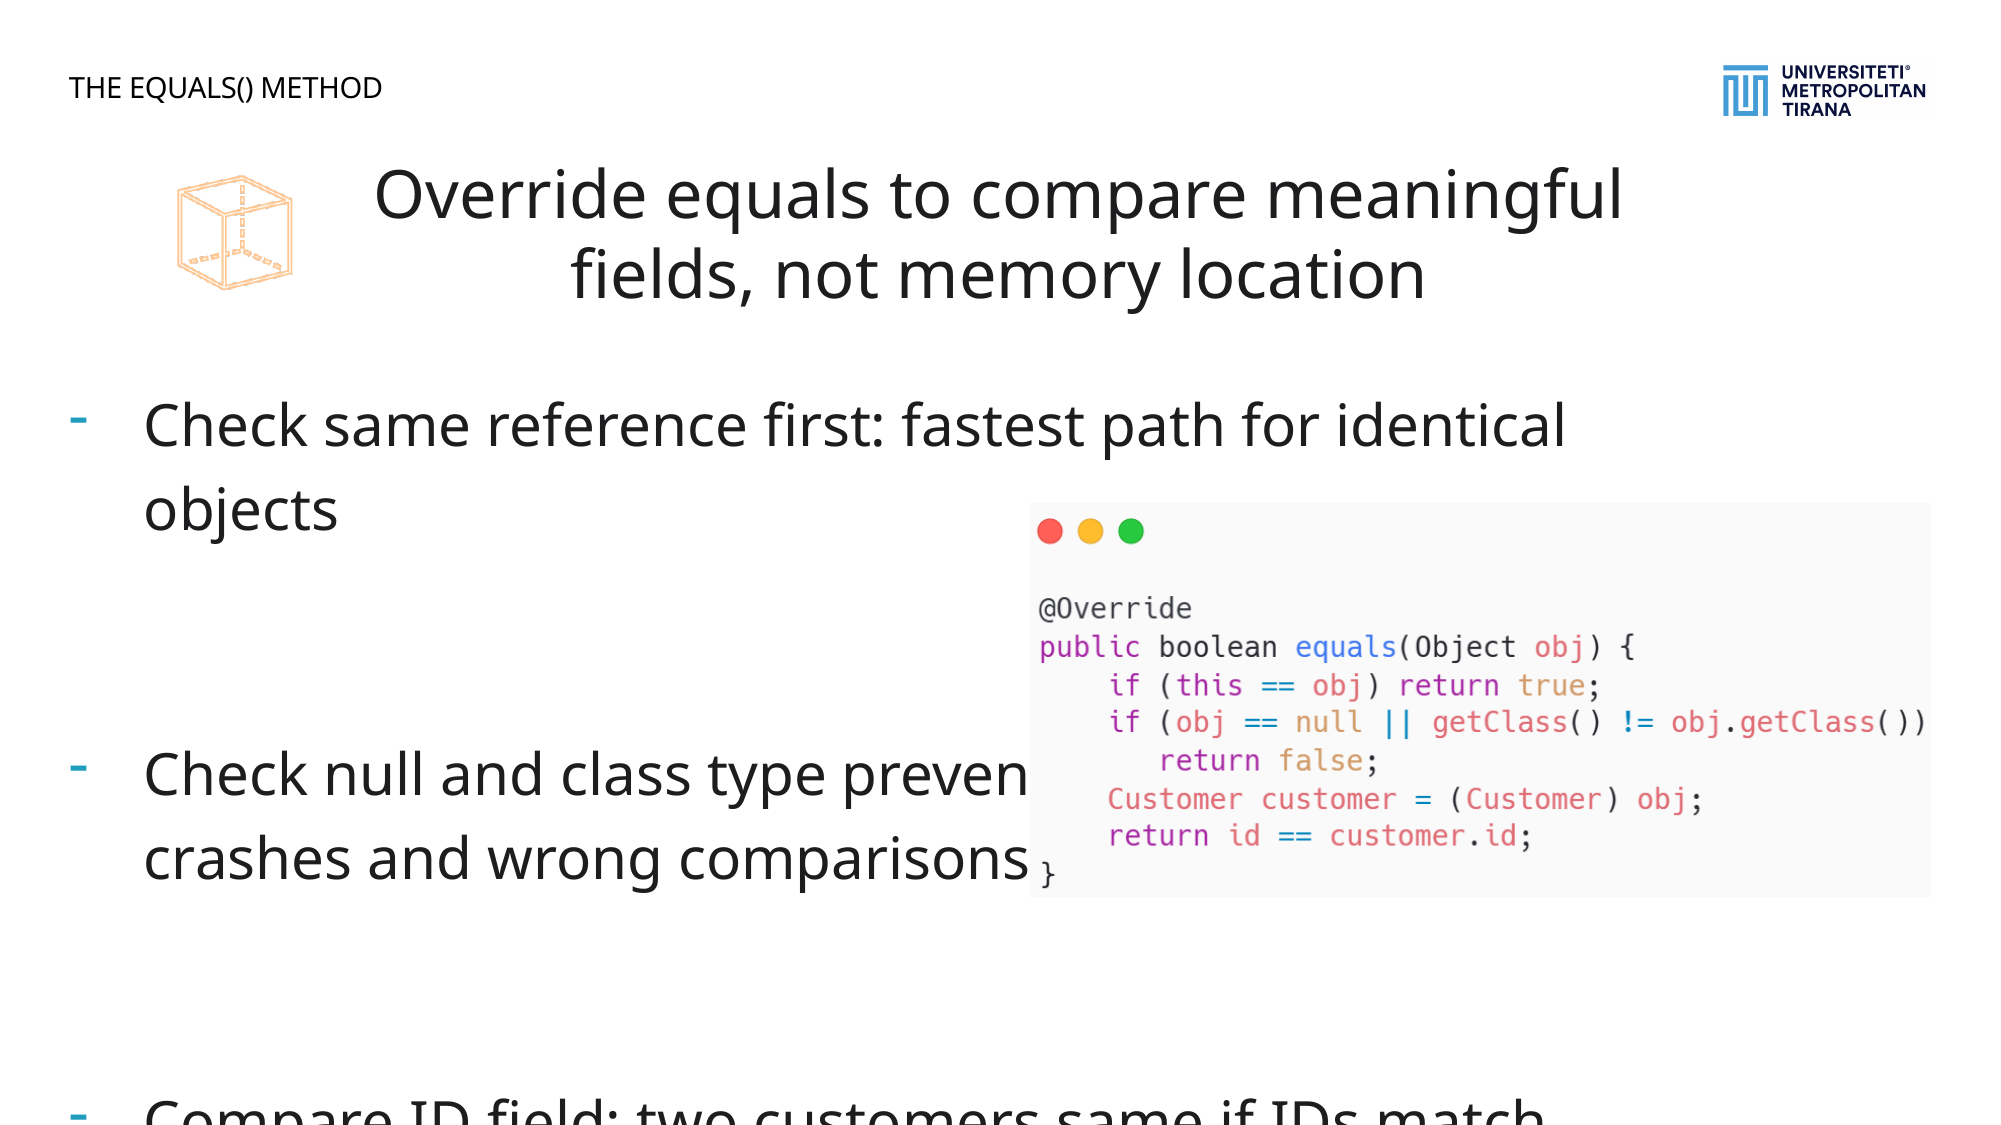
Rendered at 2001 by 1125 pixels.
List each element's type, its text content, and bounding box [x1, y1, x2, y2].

picture [159, 157, 310, 308]
list The equals() Method [69, 55, 1931, 120]
text_box Override equals to compare meaningful fields, not memory location [328, 144, 1672, 319]
picture [1030, 503, 1931, 897]
picture [1721, 60, 1931, 120]
list Check same reference first: fastest path for identical objects Check null and class type prevents crashes and wrong comparisons Compare ID field: two customers same if IDs match [69, 374, 1722, 633]
